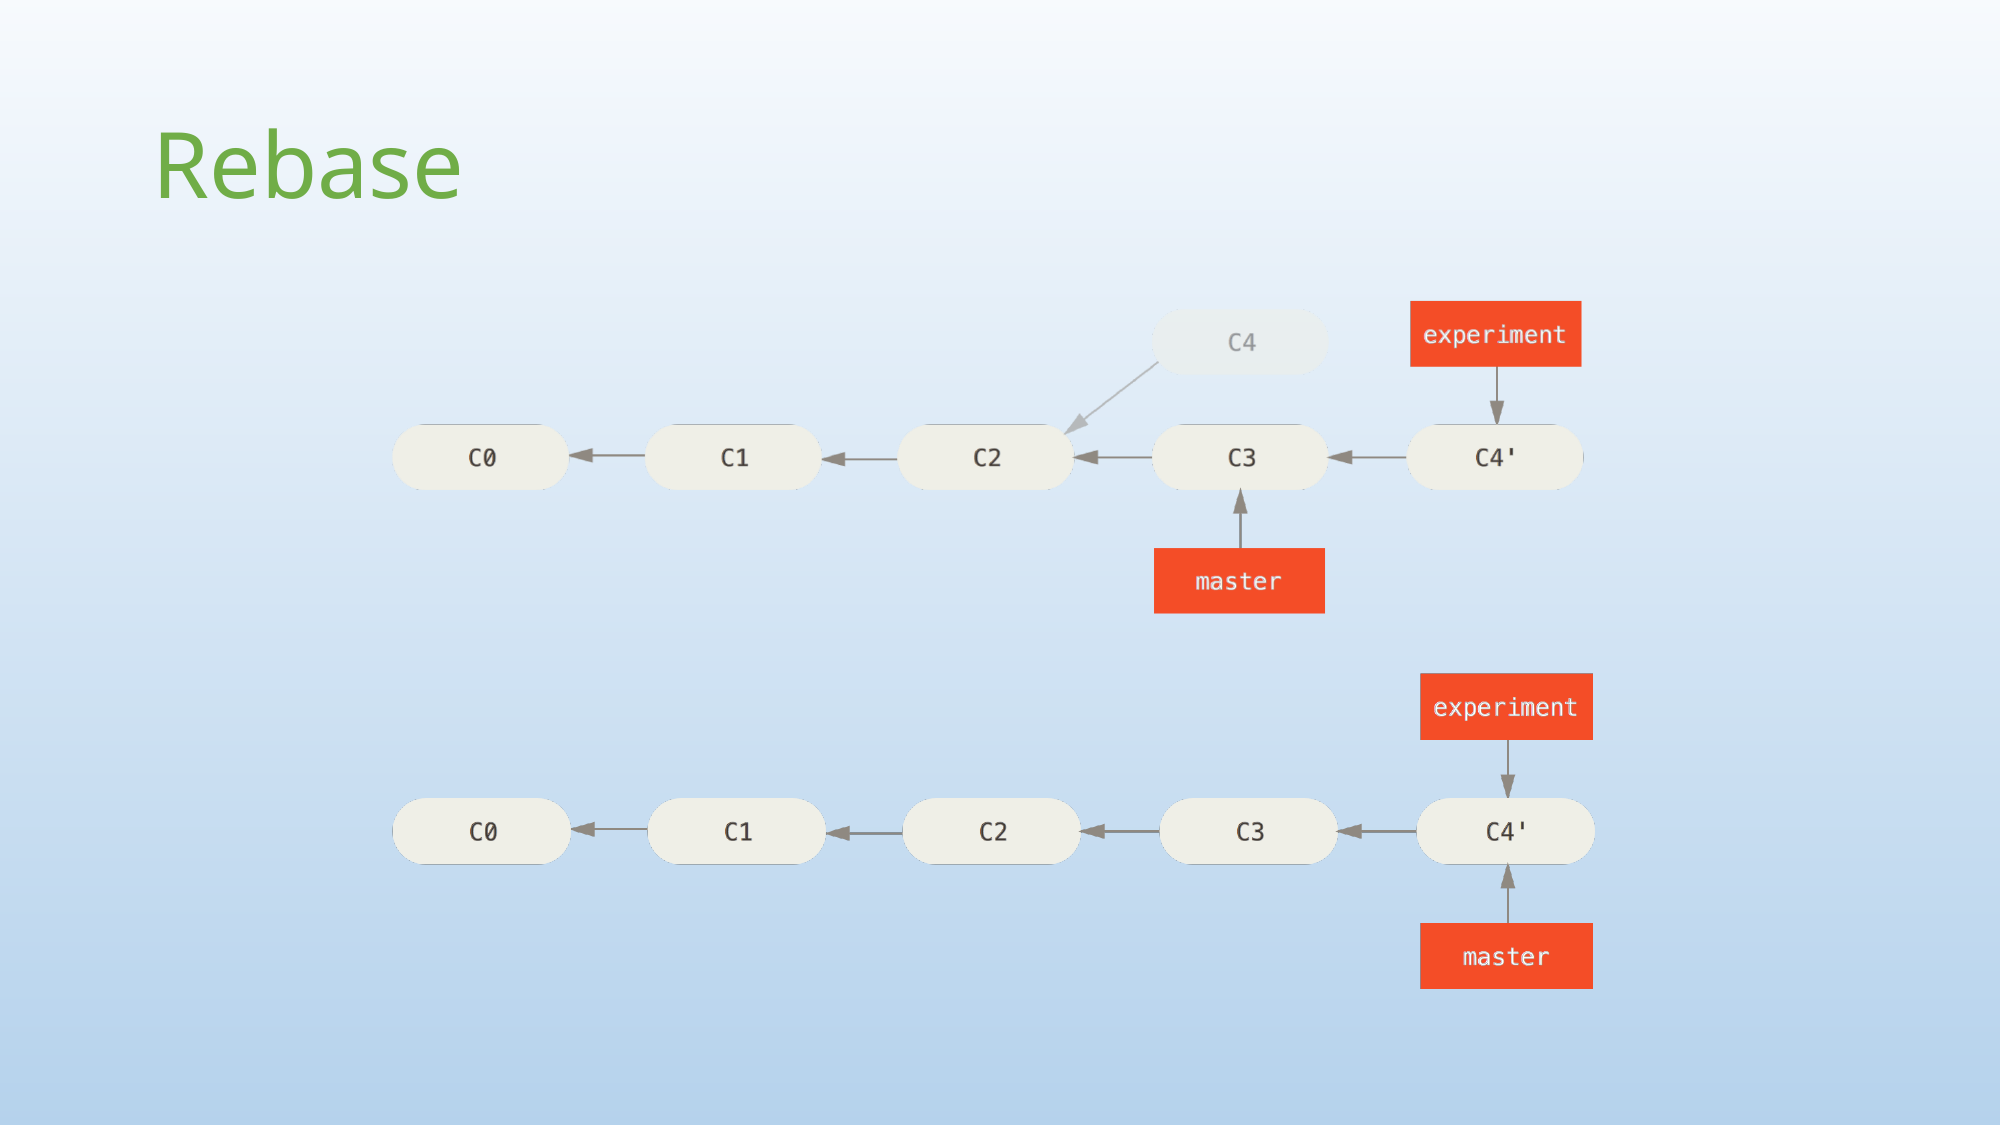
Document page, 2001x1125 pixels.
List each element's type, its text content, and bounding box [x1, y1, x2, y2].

picture [364, 277, 1603, 635]
title Rebase [137, 59, 1863, 278]
picture [364, 651, 1615, 1011]
